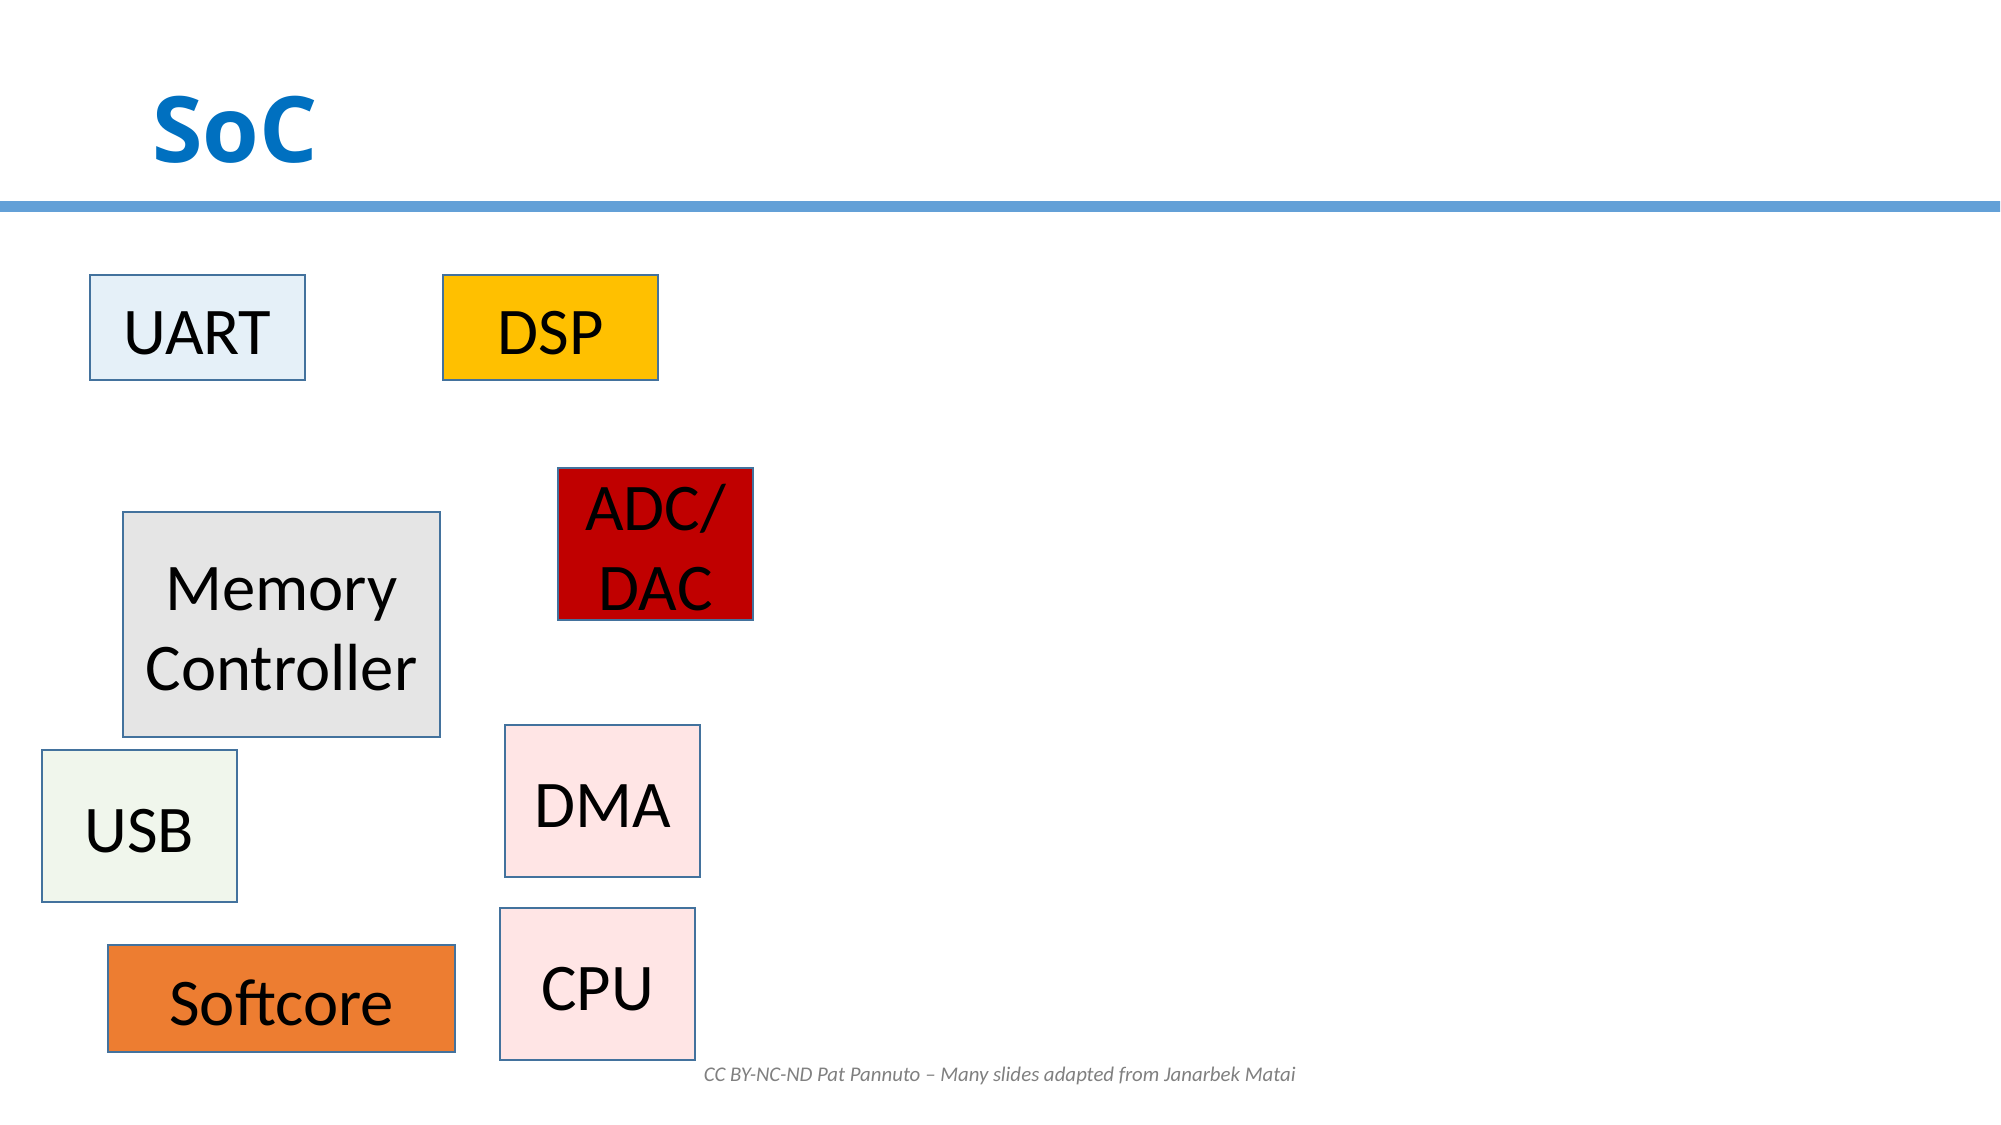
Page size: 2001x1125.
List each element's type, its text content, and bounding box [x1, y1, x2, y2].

text_box UART [89, 274, 306, 381]
text_box ADC/DAC [557, 467, 754, 621]
footer CC BY-NC-ND Pat Pannuto – Many slides adapted from Janarbek Matai [662, 1042, 1338, 1103]
text_box DSP [442, 274, 659, 381]
text_box CPU [499, 907, 696, 1061]
text_box Softcore [107, 944, 456, 1053]
text_box DMA [504, 724, 701, 878]
title SoC [137, 59, 1863, 207]
text_box Memory Controller [122, 511, 441, 738]
text_box USB [41, 749, 238, 903]
